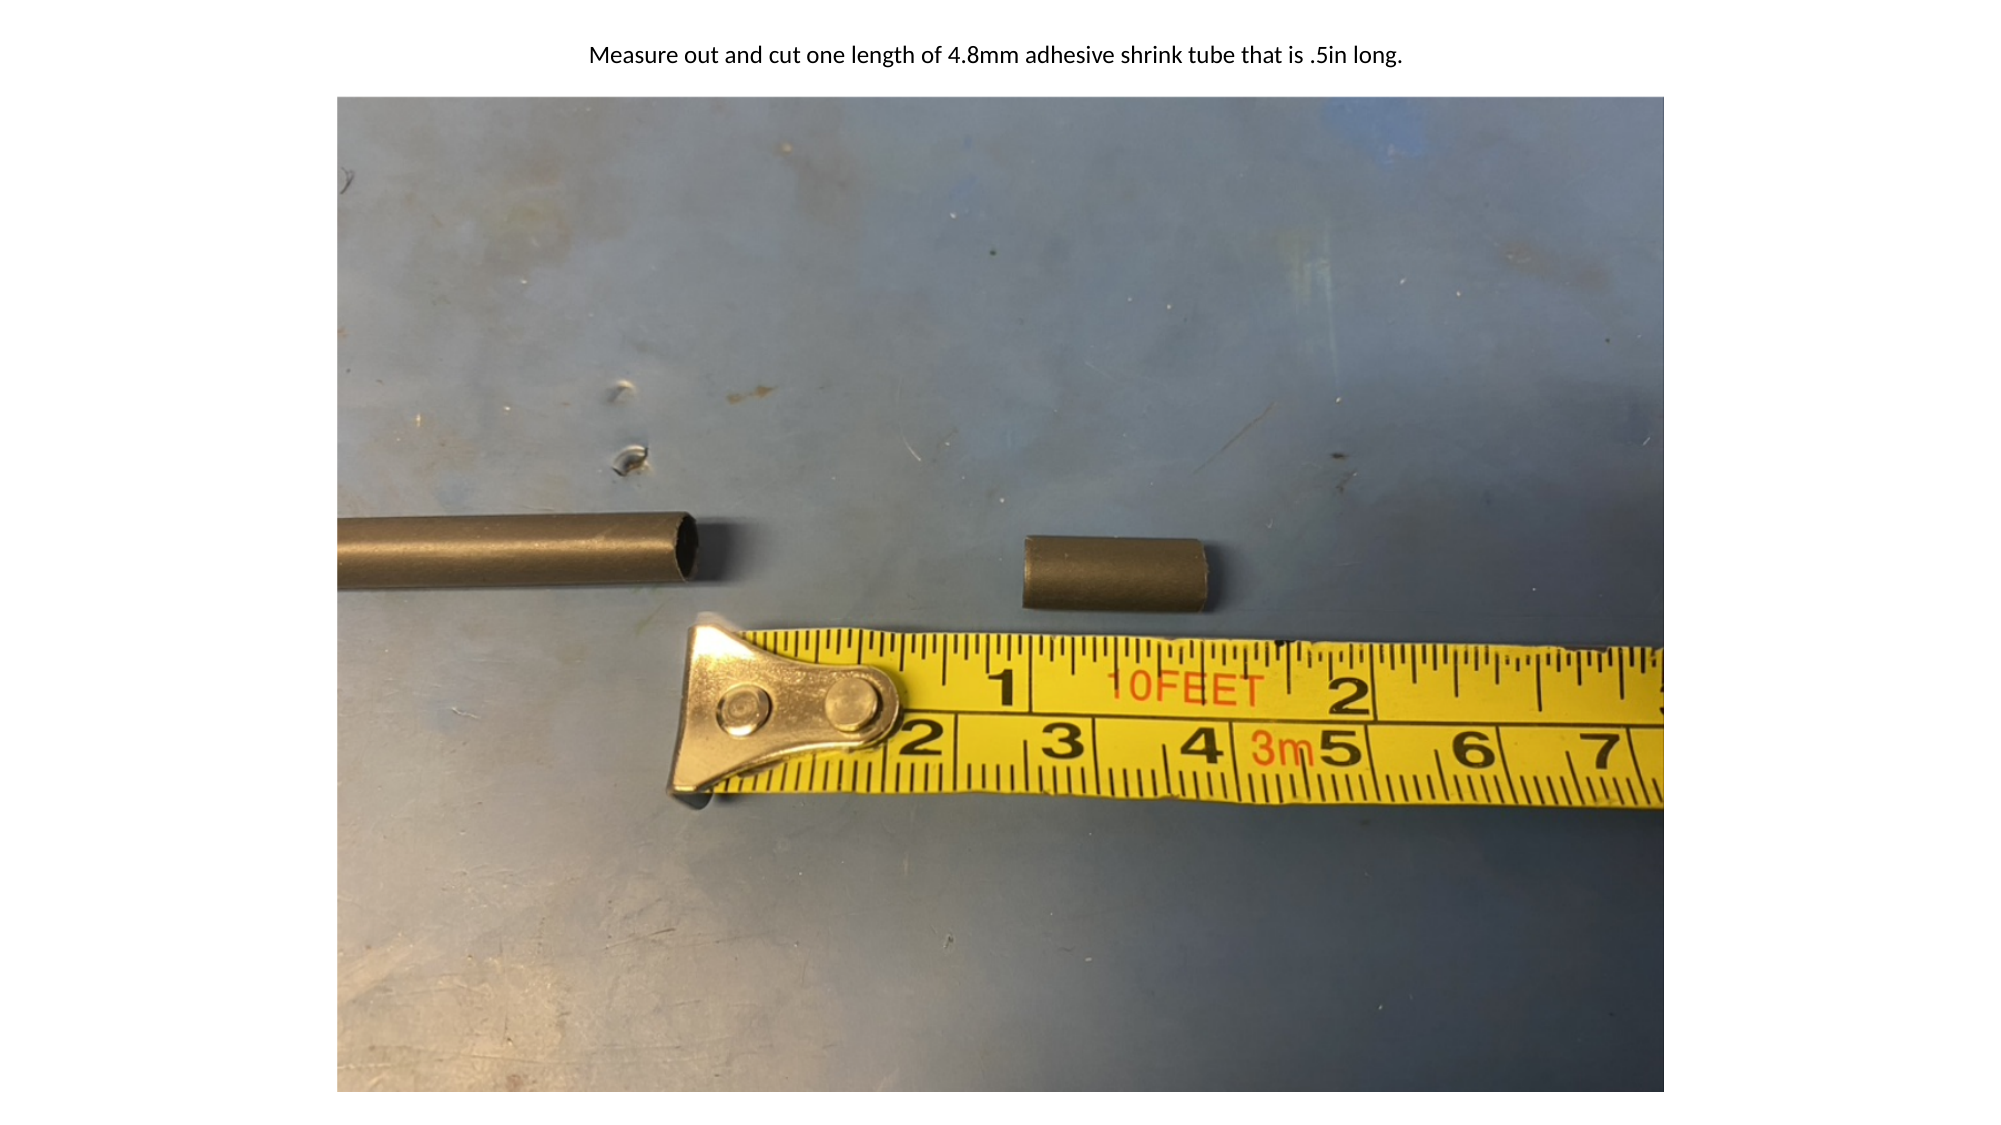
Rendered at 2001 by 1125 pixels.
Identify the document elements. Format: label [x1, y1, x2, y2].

picture [338, 0, 1662, 1125]
